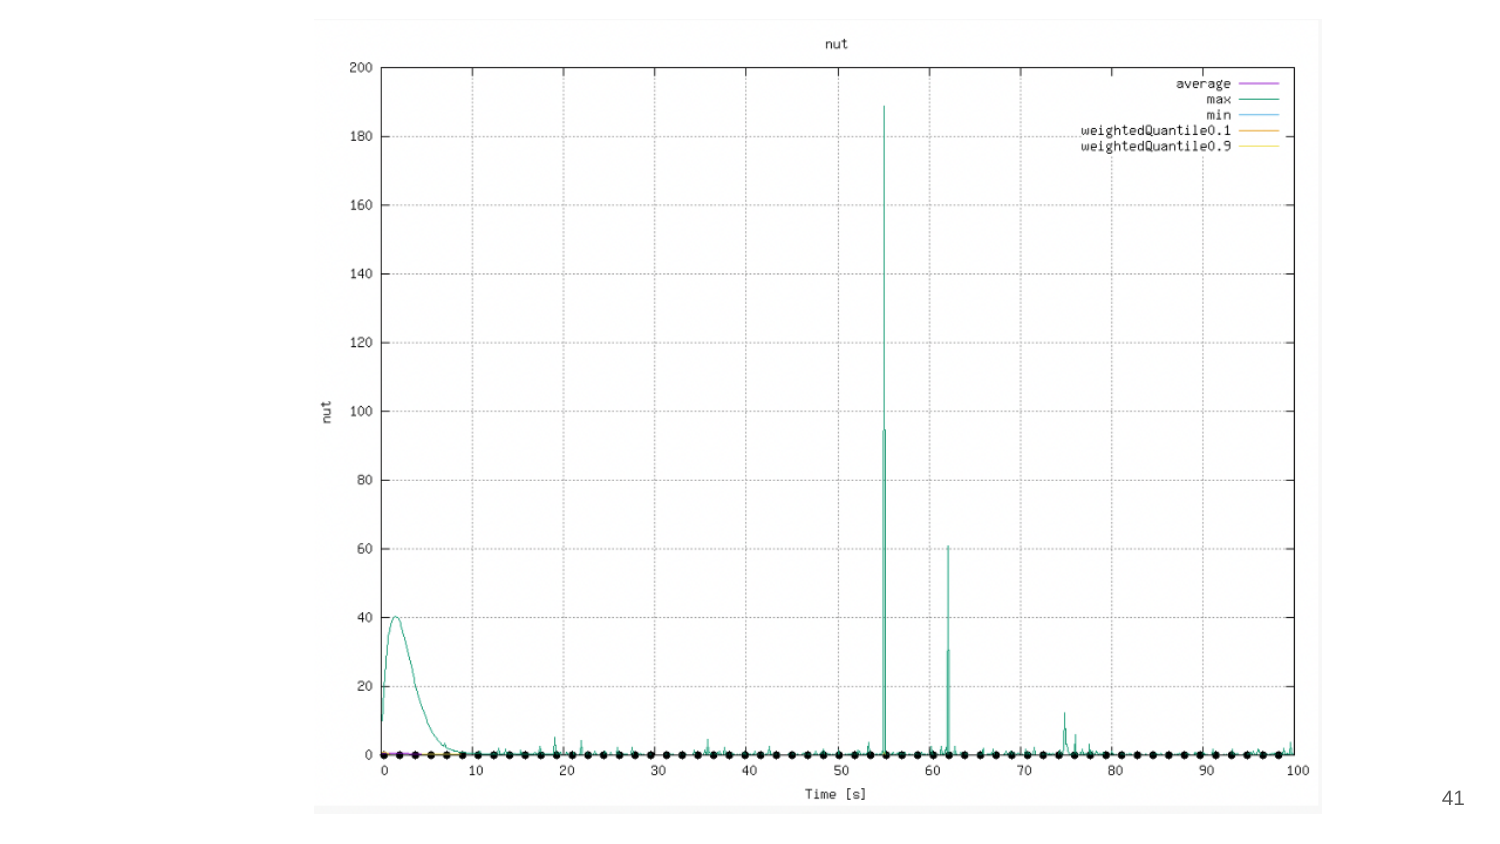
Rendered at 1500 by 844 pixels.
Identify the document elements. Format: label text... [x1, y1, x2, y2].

picture [314, 19, 1322, 814]
slide_number ‹#› [1389, 764, 1480, 830]
